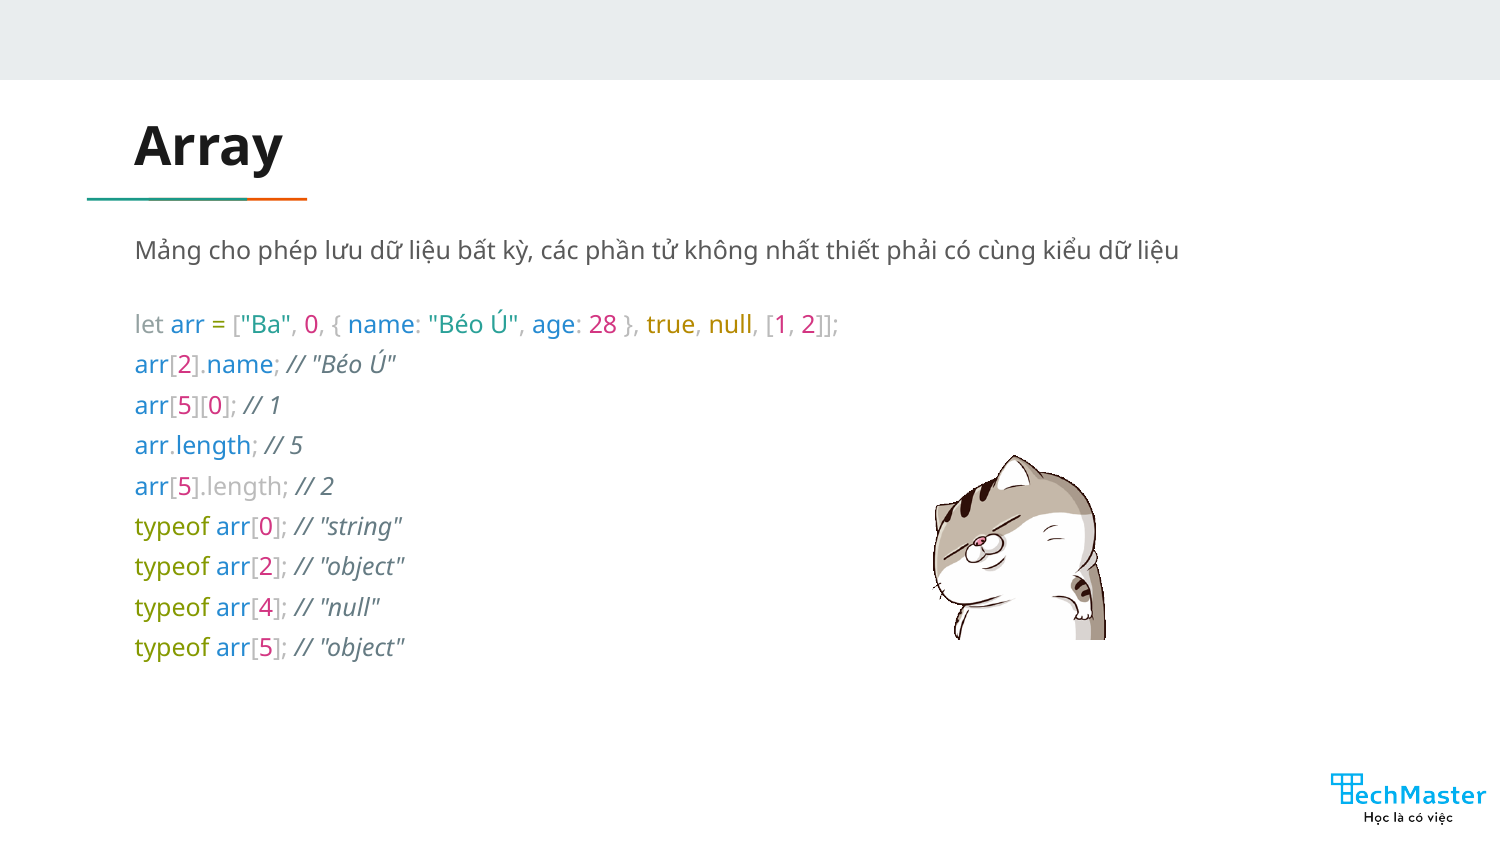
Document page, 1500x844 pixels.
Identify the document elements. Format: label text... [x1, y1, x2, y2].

picture [913, 444, 1124, 650]
picture [1329, 754, 1488, 844]
list Mảng cho phép lưu dữ liệu bất kỳ, các phần tử không nhất thiết phải có cùng kiểu dữ liệu let arr = ["Ba", 0, { name: "Béo Ú", age: 28 }, true, null, [1, 2]]; arr[2].name; // "Béo Ú" arr[5][0]; // 1 arr.length; // 5 arr[5].length; // 2 typeof arr[0]; // "string" typeof arr[2]; // "object" typeof arr[4]; // "null" typeof arr[5]; // "object" [119, 215, 1381, 804]
title Array [119, 95, 1381, 184]
